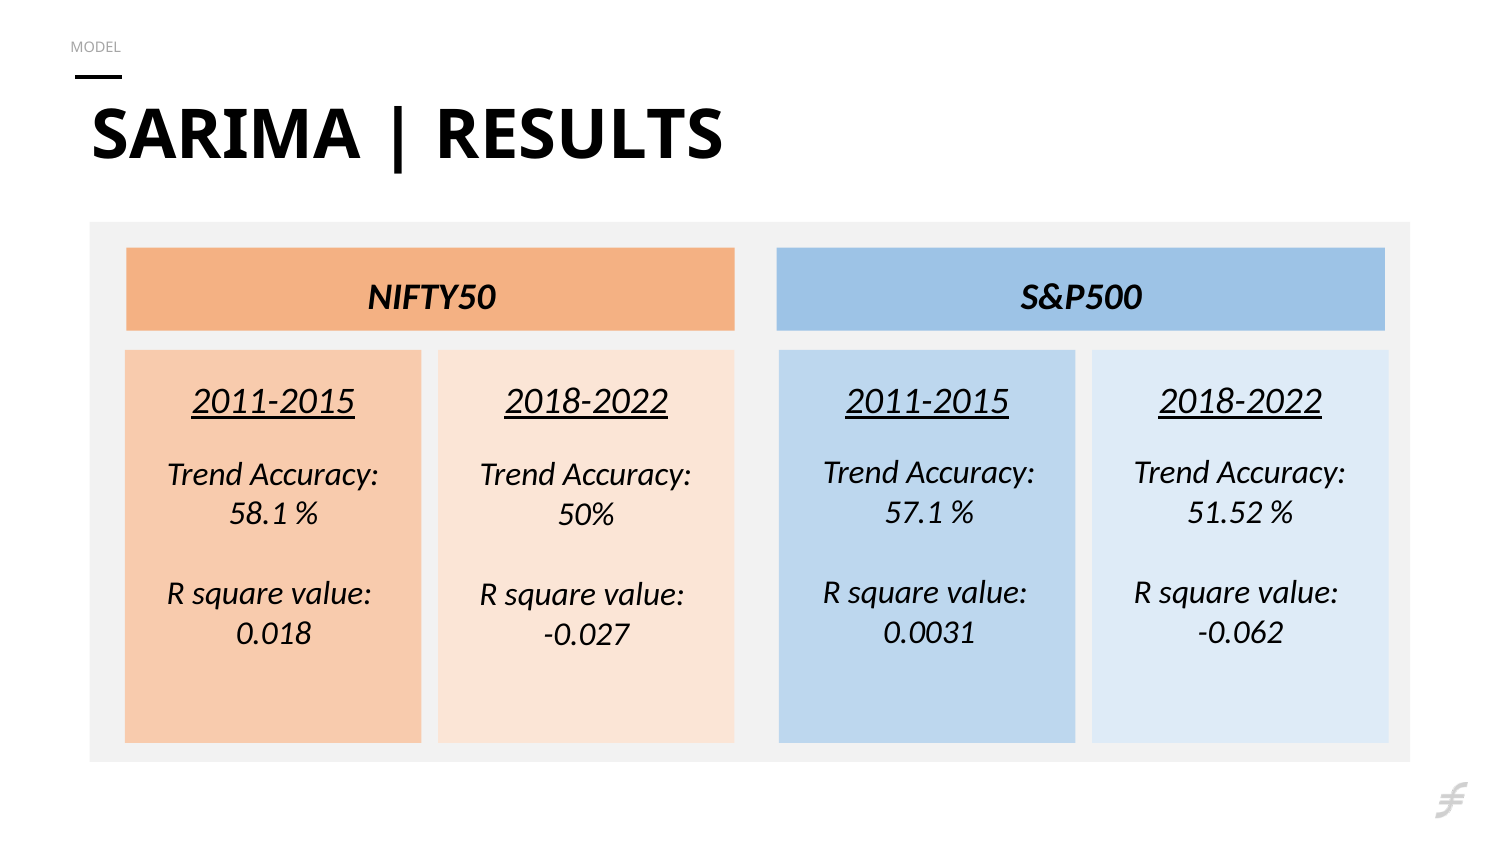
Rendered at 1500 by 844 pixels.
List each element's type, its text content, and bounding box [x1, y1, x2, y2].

text_box MODEL [63, 26, 741, 62]
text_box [89, 221, 1411, 762]
picture [1435, 782, 1468, 819]
text_box Sarima | results [76, 102, 1460, 179]
